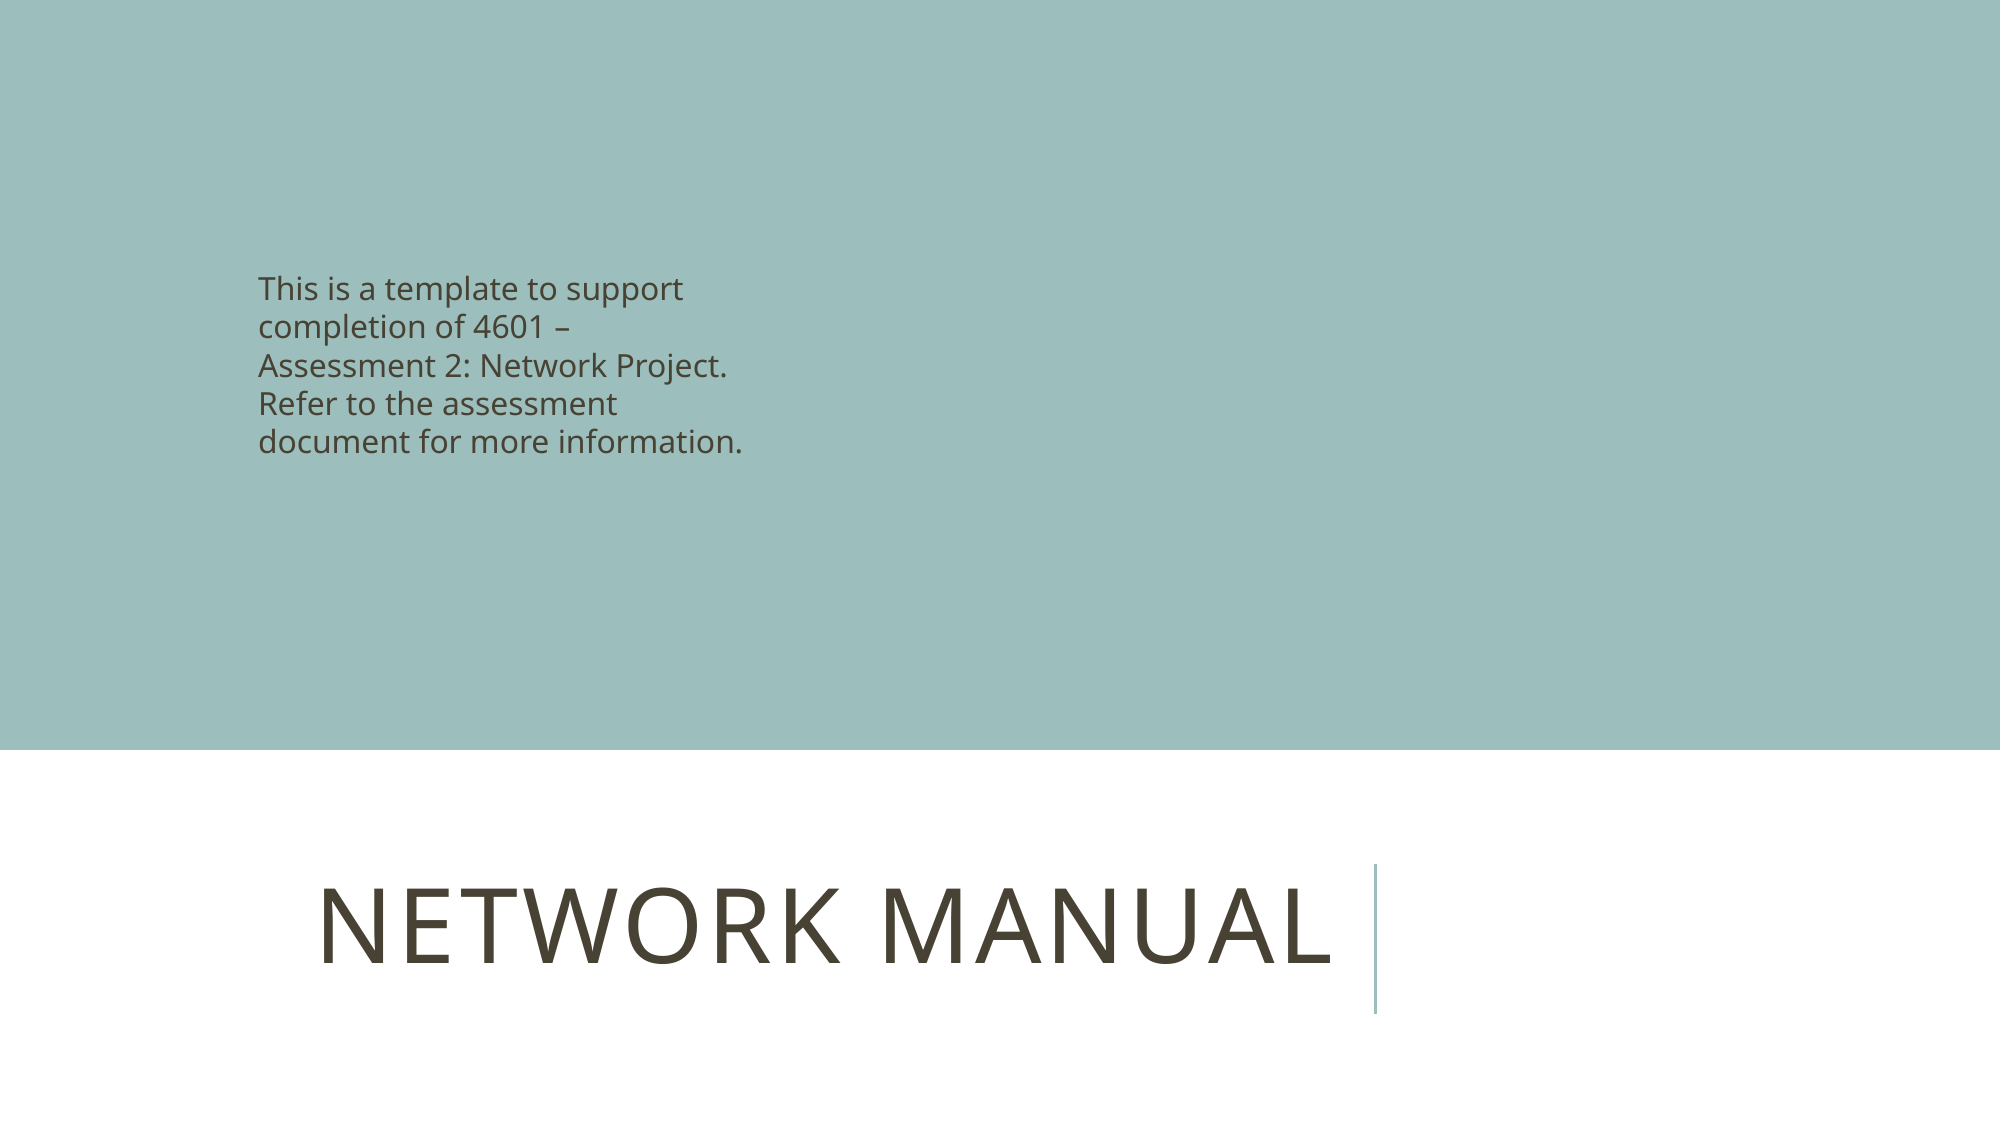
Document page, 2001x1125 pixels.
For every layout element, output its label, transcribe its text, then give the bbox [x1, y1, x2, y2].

title Network manual [75, 813, 1350, 1054]
subtitle This is a template to support completion of 4601 – Assessment 2: Network Project. Refer to the assessment document for more information. [243, 244, 769, 485]
